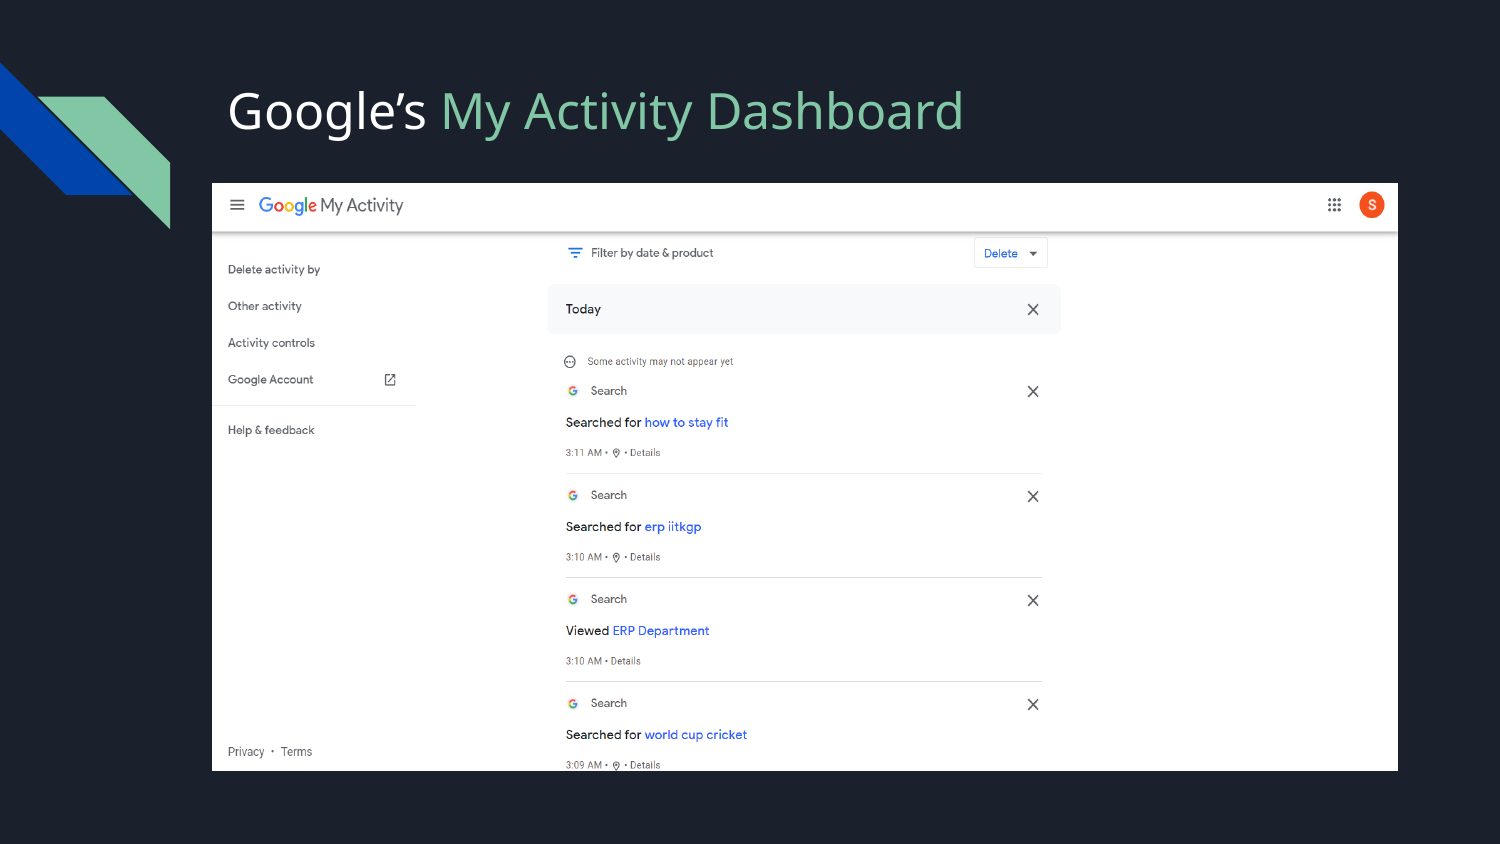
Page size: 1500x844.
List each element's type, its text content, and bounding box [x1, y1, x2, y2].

title Google’s My Activity Dashboard [212, 64, 1368, 183]
picture [212, 183, 1398, 771]
